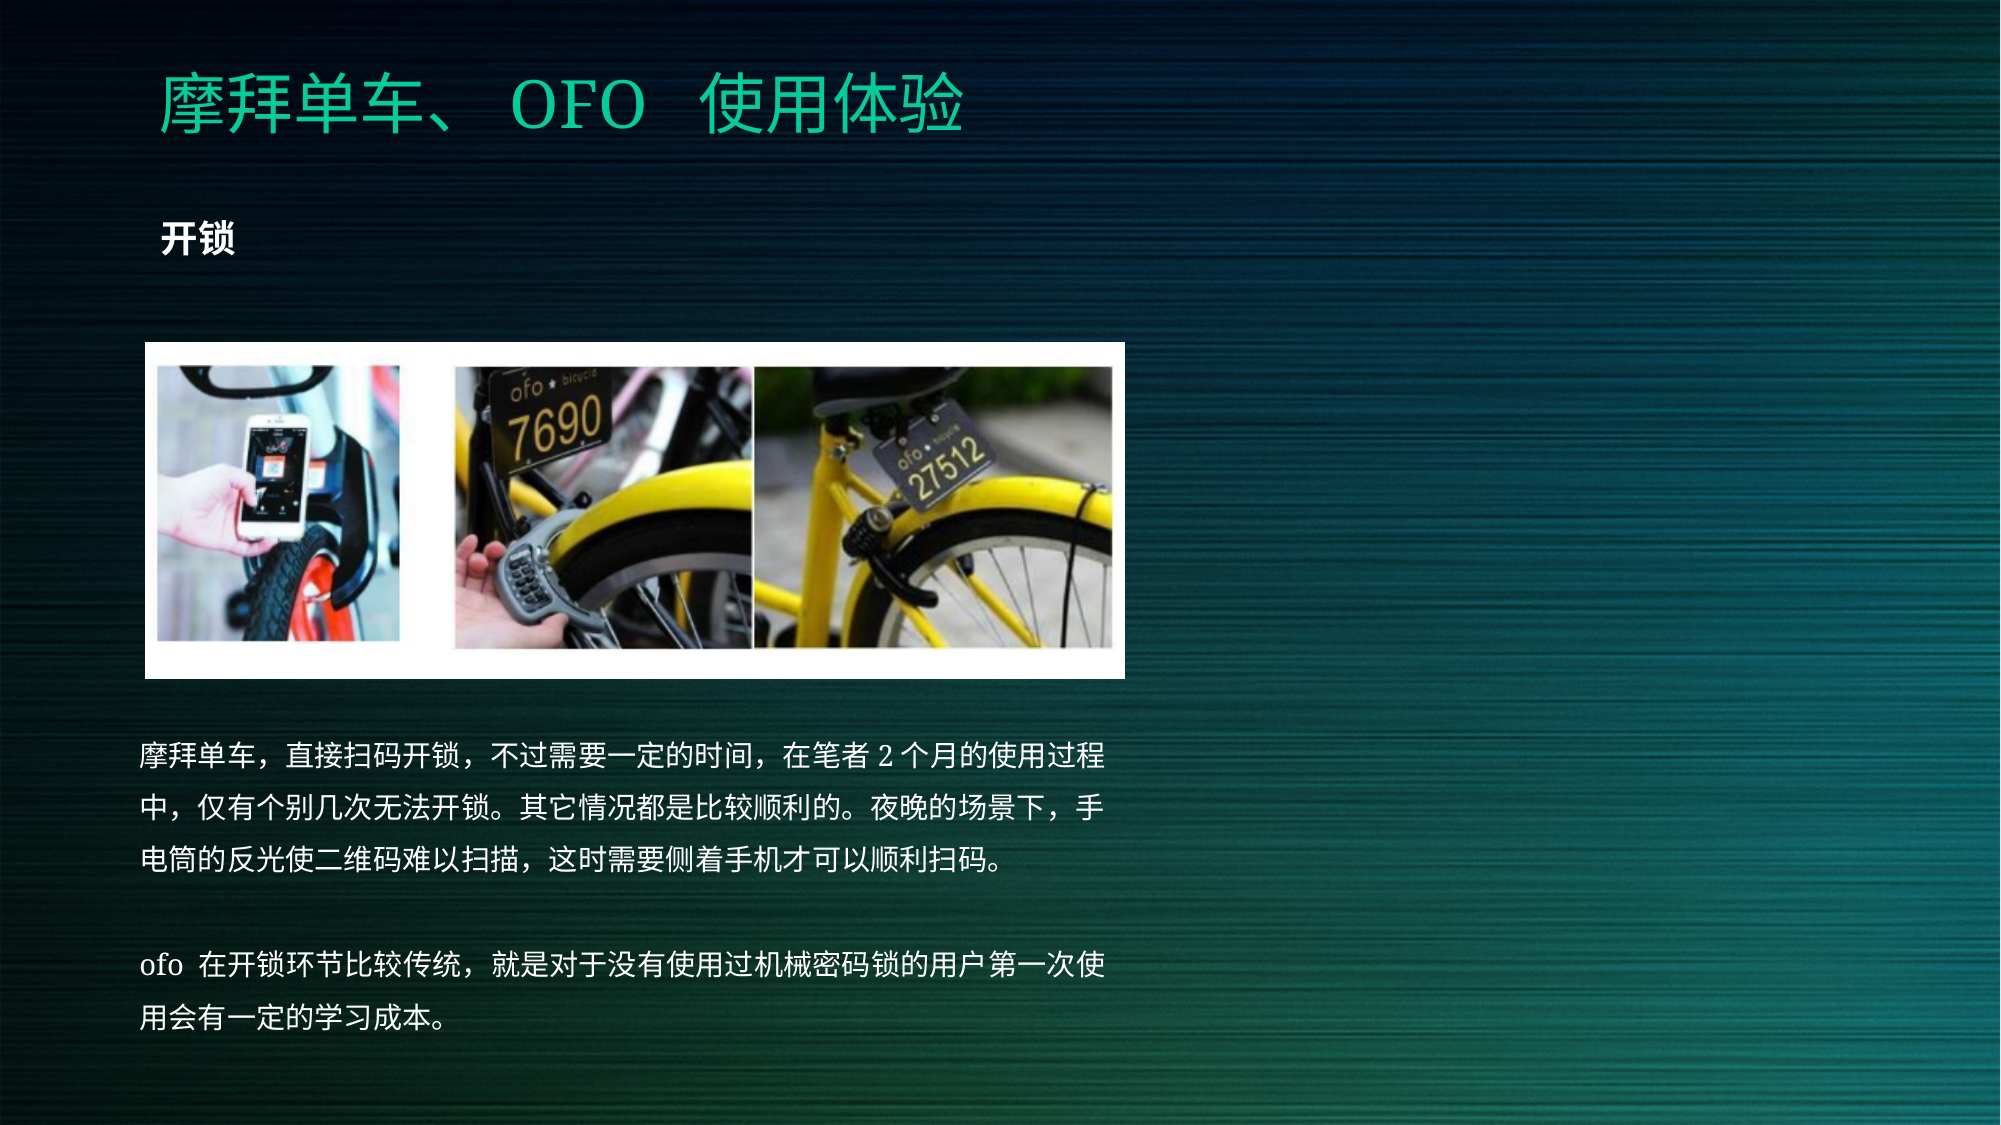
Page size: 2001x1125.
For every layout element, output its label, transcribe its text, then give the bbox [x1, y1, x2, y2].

text_box 摩拜单车、OFO 使用体验 [145, 63, 1720, 159]
text_box 开锁 [145, 208, 251, 268]
picture [0, 0, 2001, 1125]
text_box 摩拜单车，直接扫码开锁，不过需要一定的时间，在笔者2个月的使用过程中，仅有个别几次无法开锁。其它情况都是比较顺利的。夜晚的场景下，手电筒的反光使二维码难以扫描，这时需要侧着手机才可以顺利扫码。 ofo 在开锁环节比较传统，就是对于没有使用过机械密码锁的用户第一次使用会有一定的学习成本。 [124, 711, 1125, 1042]
